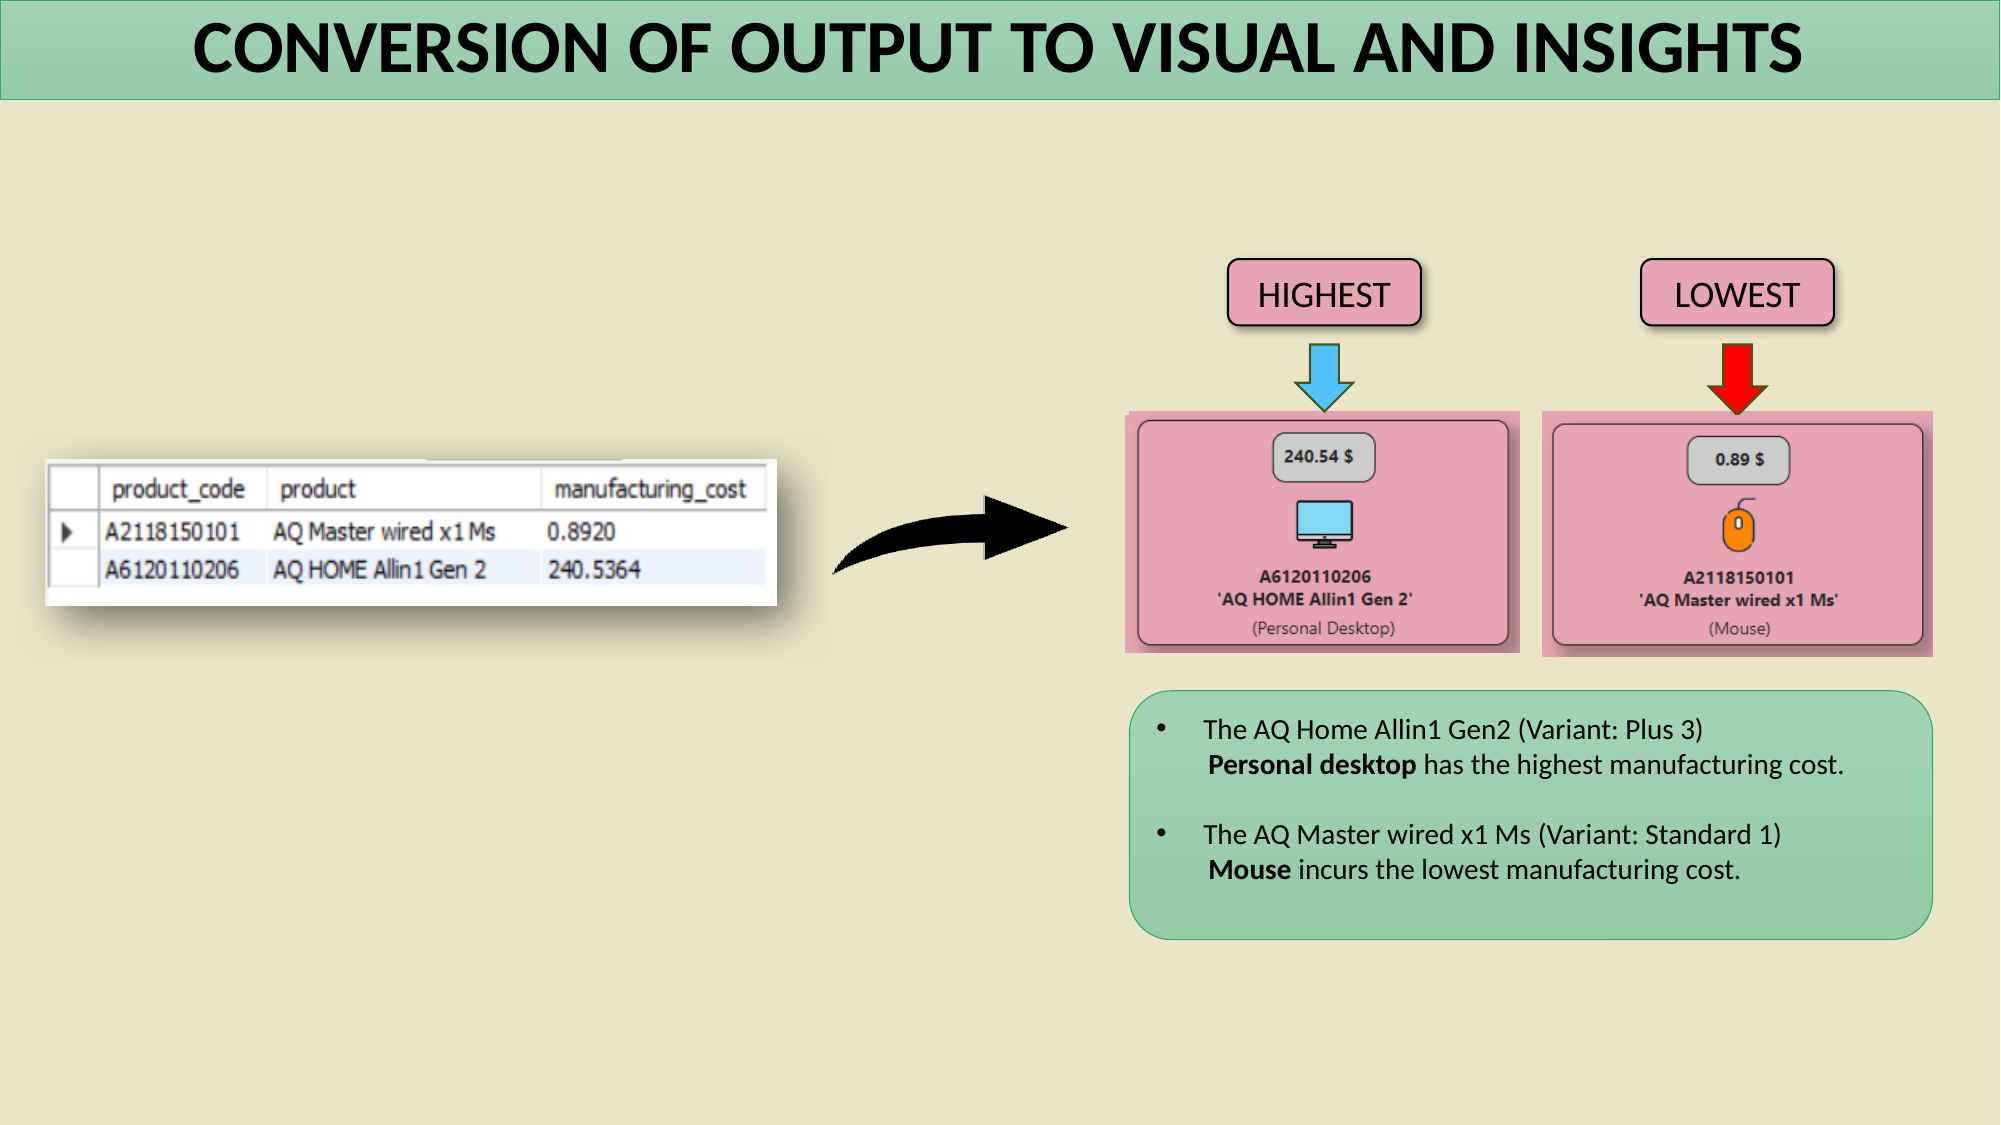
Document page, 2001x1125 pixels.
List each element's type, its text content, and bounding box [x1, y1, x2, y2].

text_box [1293, 343, 1356, 411]
text_box The AQ Home Allin1 Gen2 (Variant: Plus 3) Personal desktop has the highest manufacturing cost. The AQ Master wired x1 Ms (Variant: Standard 1) Mouse incurs the lowest manufacturing cost. [1128, 690, 1934, 941]
text_box LOWEST [1640, 258, 1835, 327]
text_box [1706, 343, 1769, 411]
title CONVERSION OF OUTPUT TO VISUAL AND INSIGHTS [0, 0, 2000, 100]
picture [1125, 411, 1520, 653]
picture [809, 469, 1093, 599]
text_box HIGHEST [1226, 258, 1422, 327]
picture [1542, 411, 1933, 657]
picture [45, 459, 777, 606]
